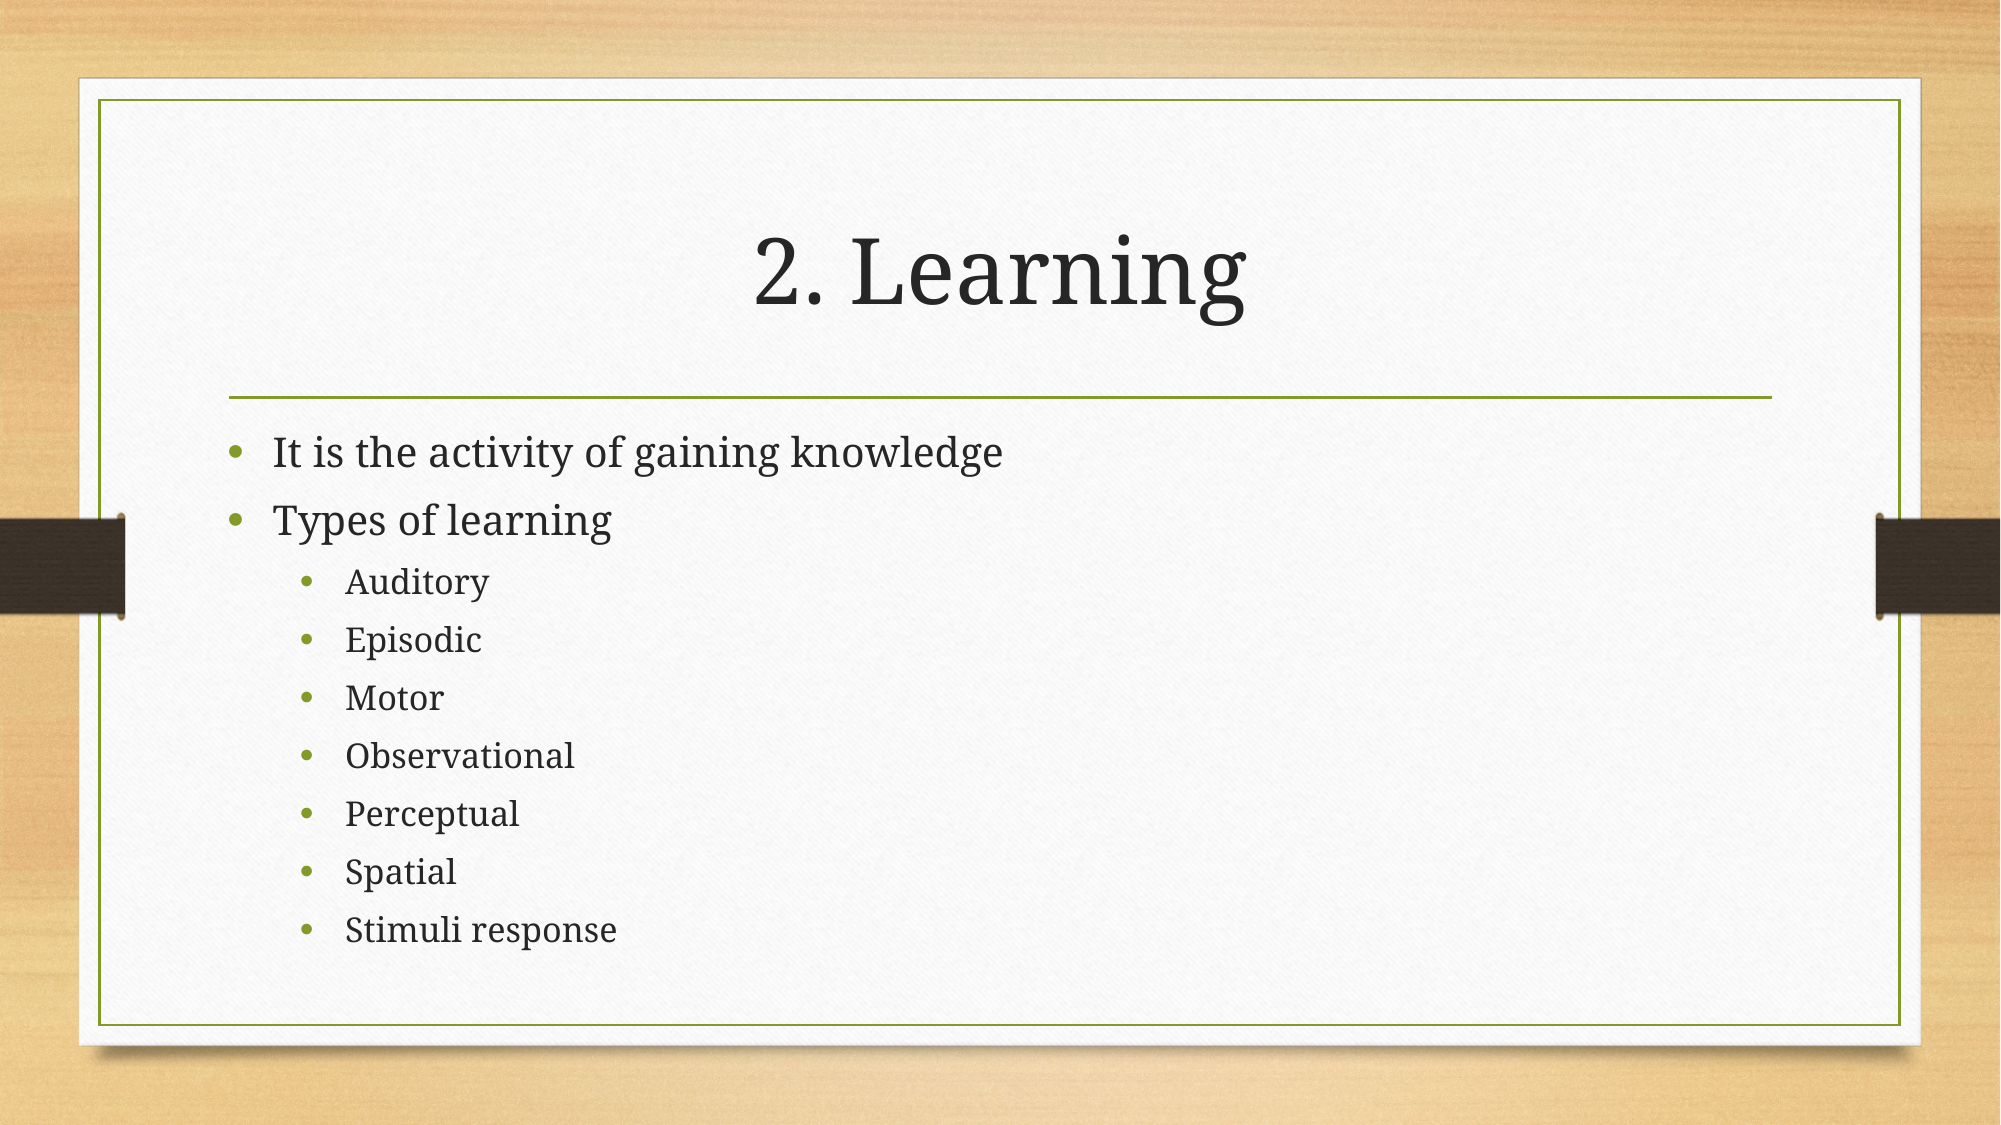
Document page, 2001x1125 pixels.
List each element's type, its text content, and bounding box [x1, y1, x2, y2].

picture [0, 0, 2001, 1125]
list It is the activity of gaining knowledge Types of learning Auditory Episodic Motor Observational Perceptual Spatial Stimuli response [212, 419, 1788, 964]
title 2. Learning [212, 161, 1788, 375]
